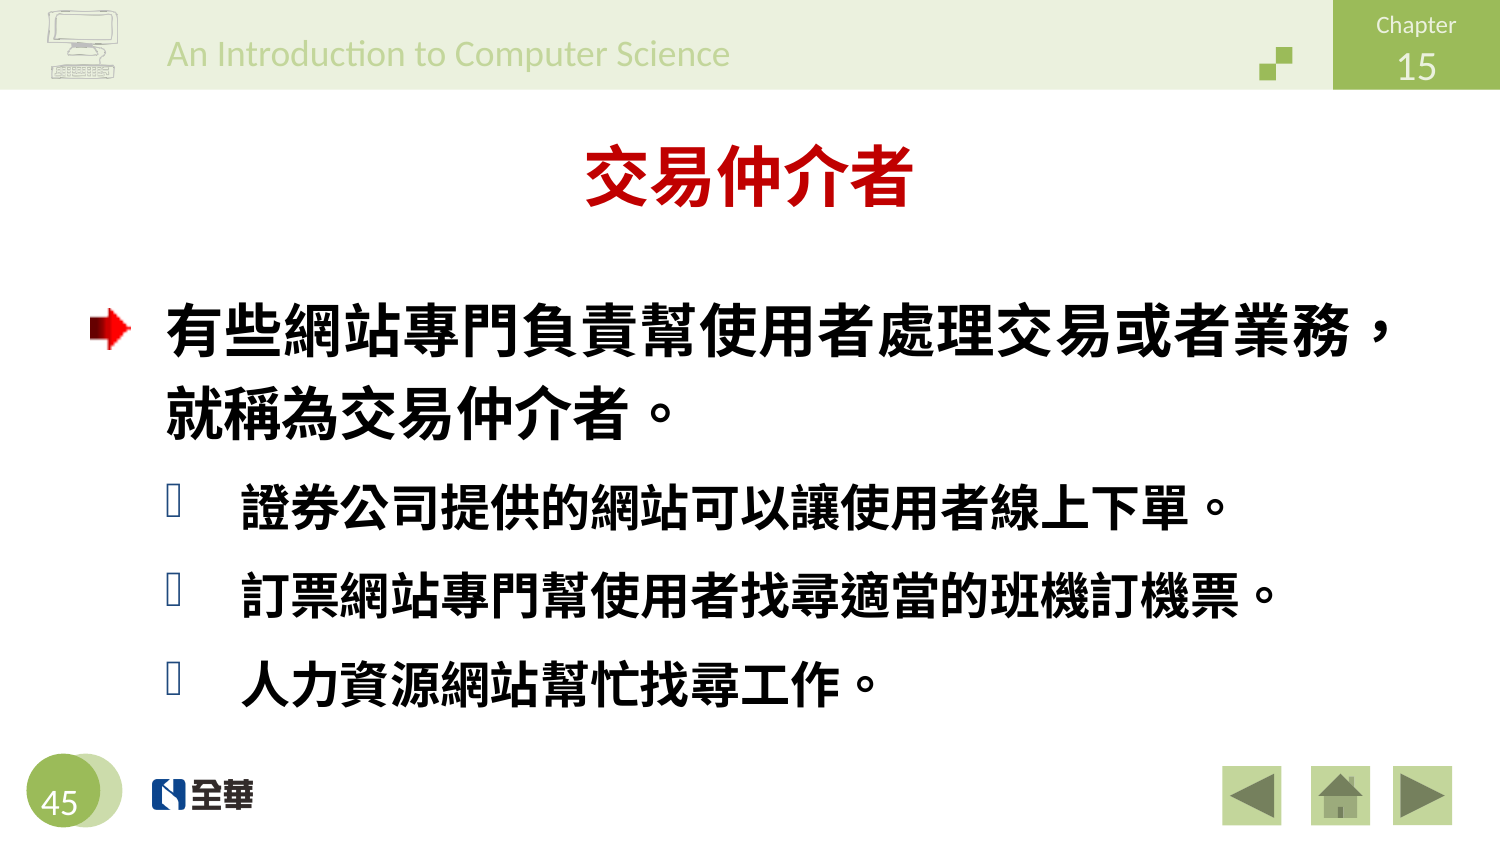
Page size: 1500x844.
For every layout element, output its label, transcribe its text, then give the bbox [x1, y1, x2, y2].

picture [152, 779, 253, 810]
list 有些網站專門負責幫使用者處理交易或者業務，就稱為交易仲介者。 證券公司提供的網站可以讓使用者線上下單。 訂票網站專門幫使用者找尋適當的班機訂機票。 人力資源網站幫忙找尋工作。 [75, 272, 1425, 754]
title 交易仲介者 [75, 104, 1425, 245]
picture [47, 10, 118, 79]
picture [90, 308, 131, 350]
